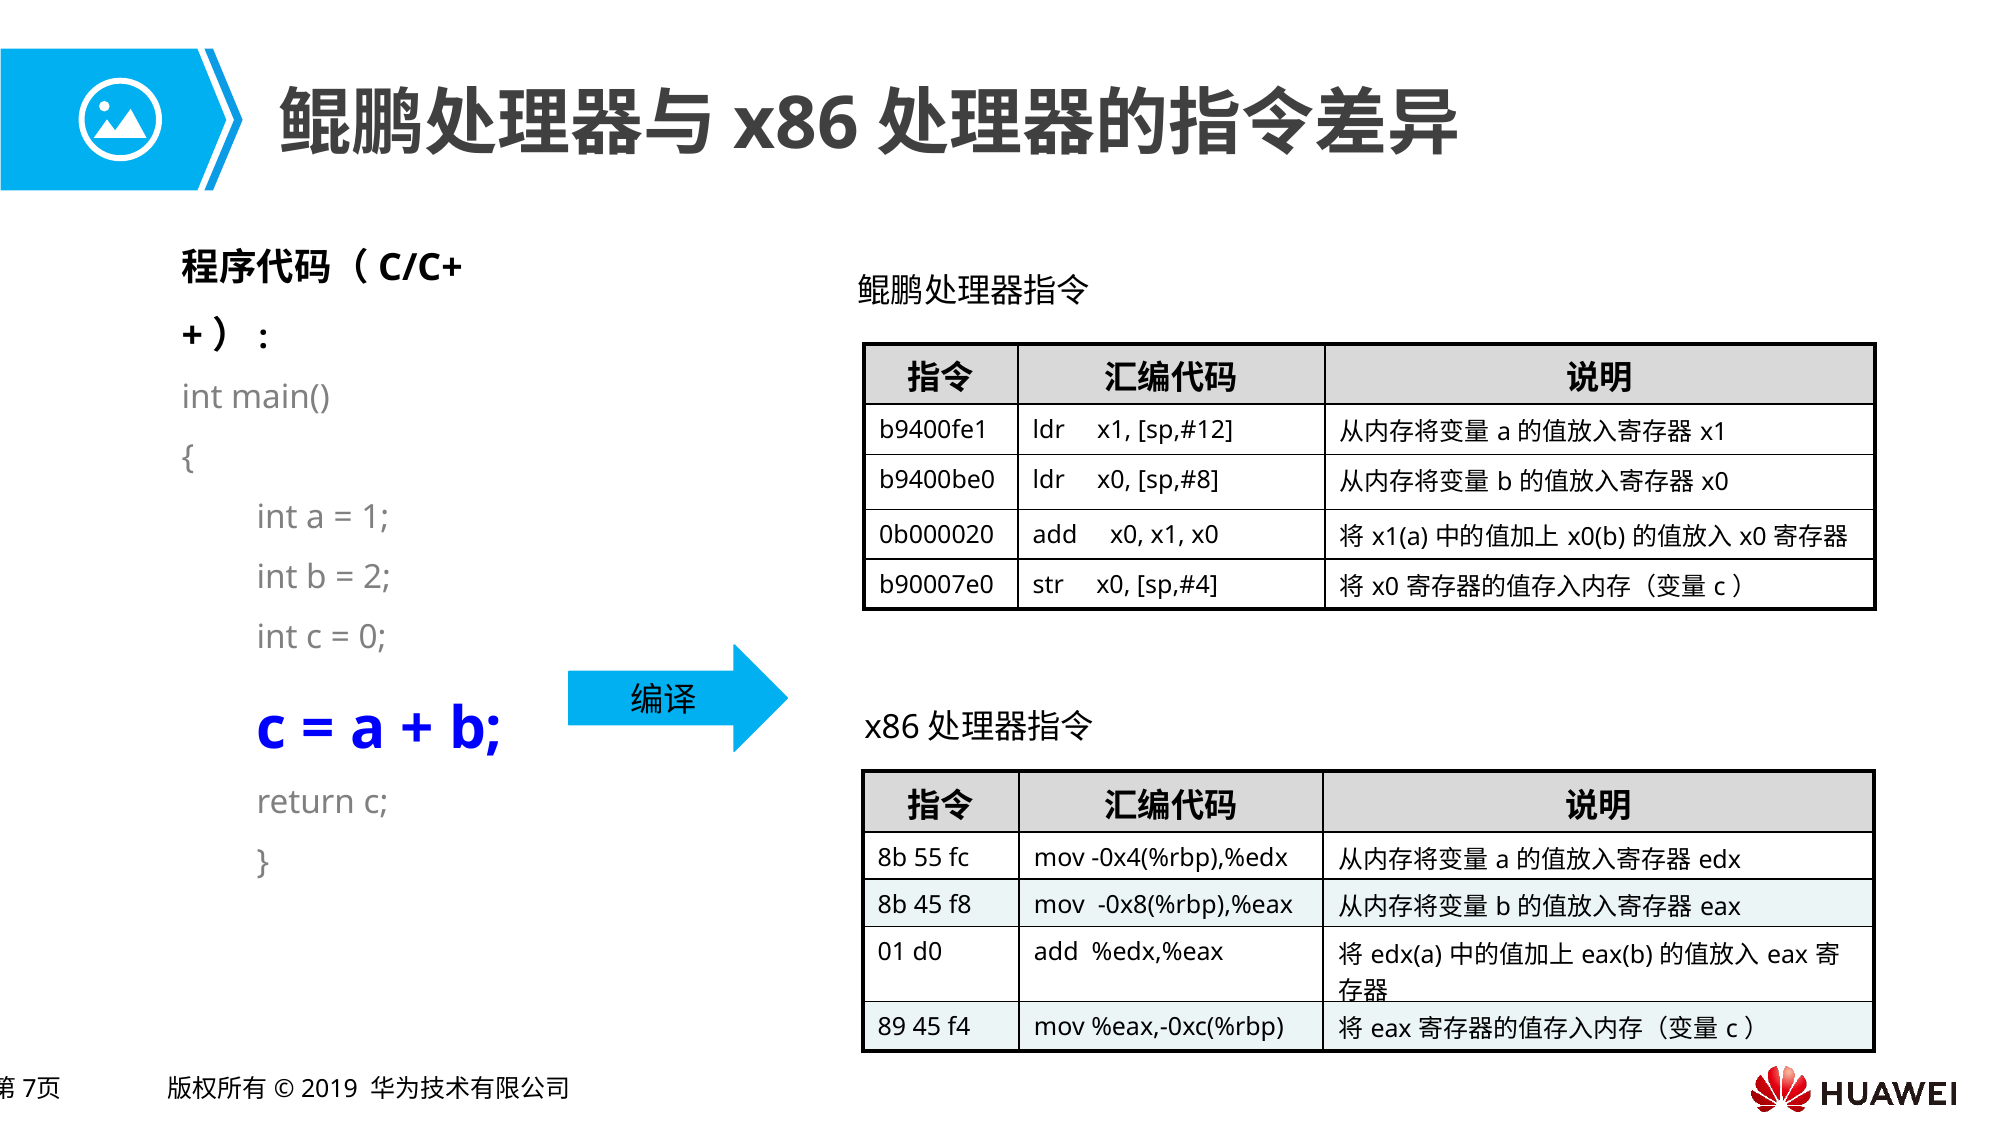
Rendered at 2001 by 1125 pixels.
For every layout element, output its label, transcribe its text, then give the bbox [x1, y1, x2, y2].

table_cell mov -0x4(%rbp),%edx [1020, 833, 1322, 878]
table_header 汇编代码 [1019, 346, 1324, 403]
table_cell add x0, x1, x0 [1019, 510, 1324, 558]
table_cell 将x0寄存器的值存入内存（变量c） [1326, 560, 1873, 607]
table_header 说明 [1324, 773, 1872, 831]
text_box 编译 [584, 670, 744, 726]
table_cell b9400fe1 [866, 405, 1017, 454]
table_cell add %edx,%eax [1020, 927, 1322, 1001]
table_header 指令 [865, 773, 1018, 831]
table_cell 8b 45 f8 [865, 880, 1018, 926]
table_cell 01 d0 [865, 927, 1018, 1001]
table_cell 将x1(a)中的值加上x0(b)的值放入x0寄存器 [1326, 510, 1873, 558]
text_box [568, 671, 584, 725]
text_box x86处理器指令 [849, 698, 1252, 753]
table_cell 从内存将变量a的值放入寄存器x1 [1326, 405, 1873, 454]
table_cell 从内存将变量b的值放入寄存器x0 [1326, 455, 1873, 509]
picture [1751, 1066, 1956, 1112]
table_cell b90007e0 [866, 560, 1017, 607]
table_cell 从内存将变量a的值放入寄存器edx [1324, 833, 1872, 878]
table_cell str x0, [sp,#4] [1019, 560, 1324, 607]
table_cell 8b 55 fc [865, 833, 1018, 878]
table_header 说明 [1326, 346, 1873, 403]
text_box 程序代码（C/C++）: int main() { int a = 1; int b = 2; int c = 0; c = a + b; return c; } [167, 213, 558, 927]
table_cell 0b000020 [866, 510, 1017, 558]
table_cell ldr x0, [sp,#8] [1019, 455, 1324, 509]
table_cell 将edx(a)中的值加上eax(b)的值放入eax寄存器 [1324, 927, 1872, 1001]
table_header 汇编代码 [1020, 773, 1322, 831]
table_cell mov -0x8(%rbp),%eax [1020, 880, 1322, 926]
table_header 指令 [866, 346, 1017, 403]
table_cell b9400be0 [866, 455, 1017, 509]
text_box [734, 644, 788, 752]
title 鲲鹏处理器与x86处理器的指令差异 [261, 67, 1875, 173]
table_cell 89 45 f4 [865, 1002, 1018, 1049]
table_cell mov %eax,-0xc(%rbp) [1020, 1002, 1322, 1049]
table_cell ldr x1, [sp,#12] [1019, 405, 1324, 454]
text_box 鲲鹏处理器指令 [843, 261, 1245, 317]
table_cell 从内存将变量b的值放入寄存器eax [1324, 880, 1872, 926]
table_cell 将eax寄存器的值存入内存（变量c） [1324, 1002, 1872, 1049]
